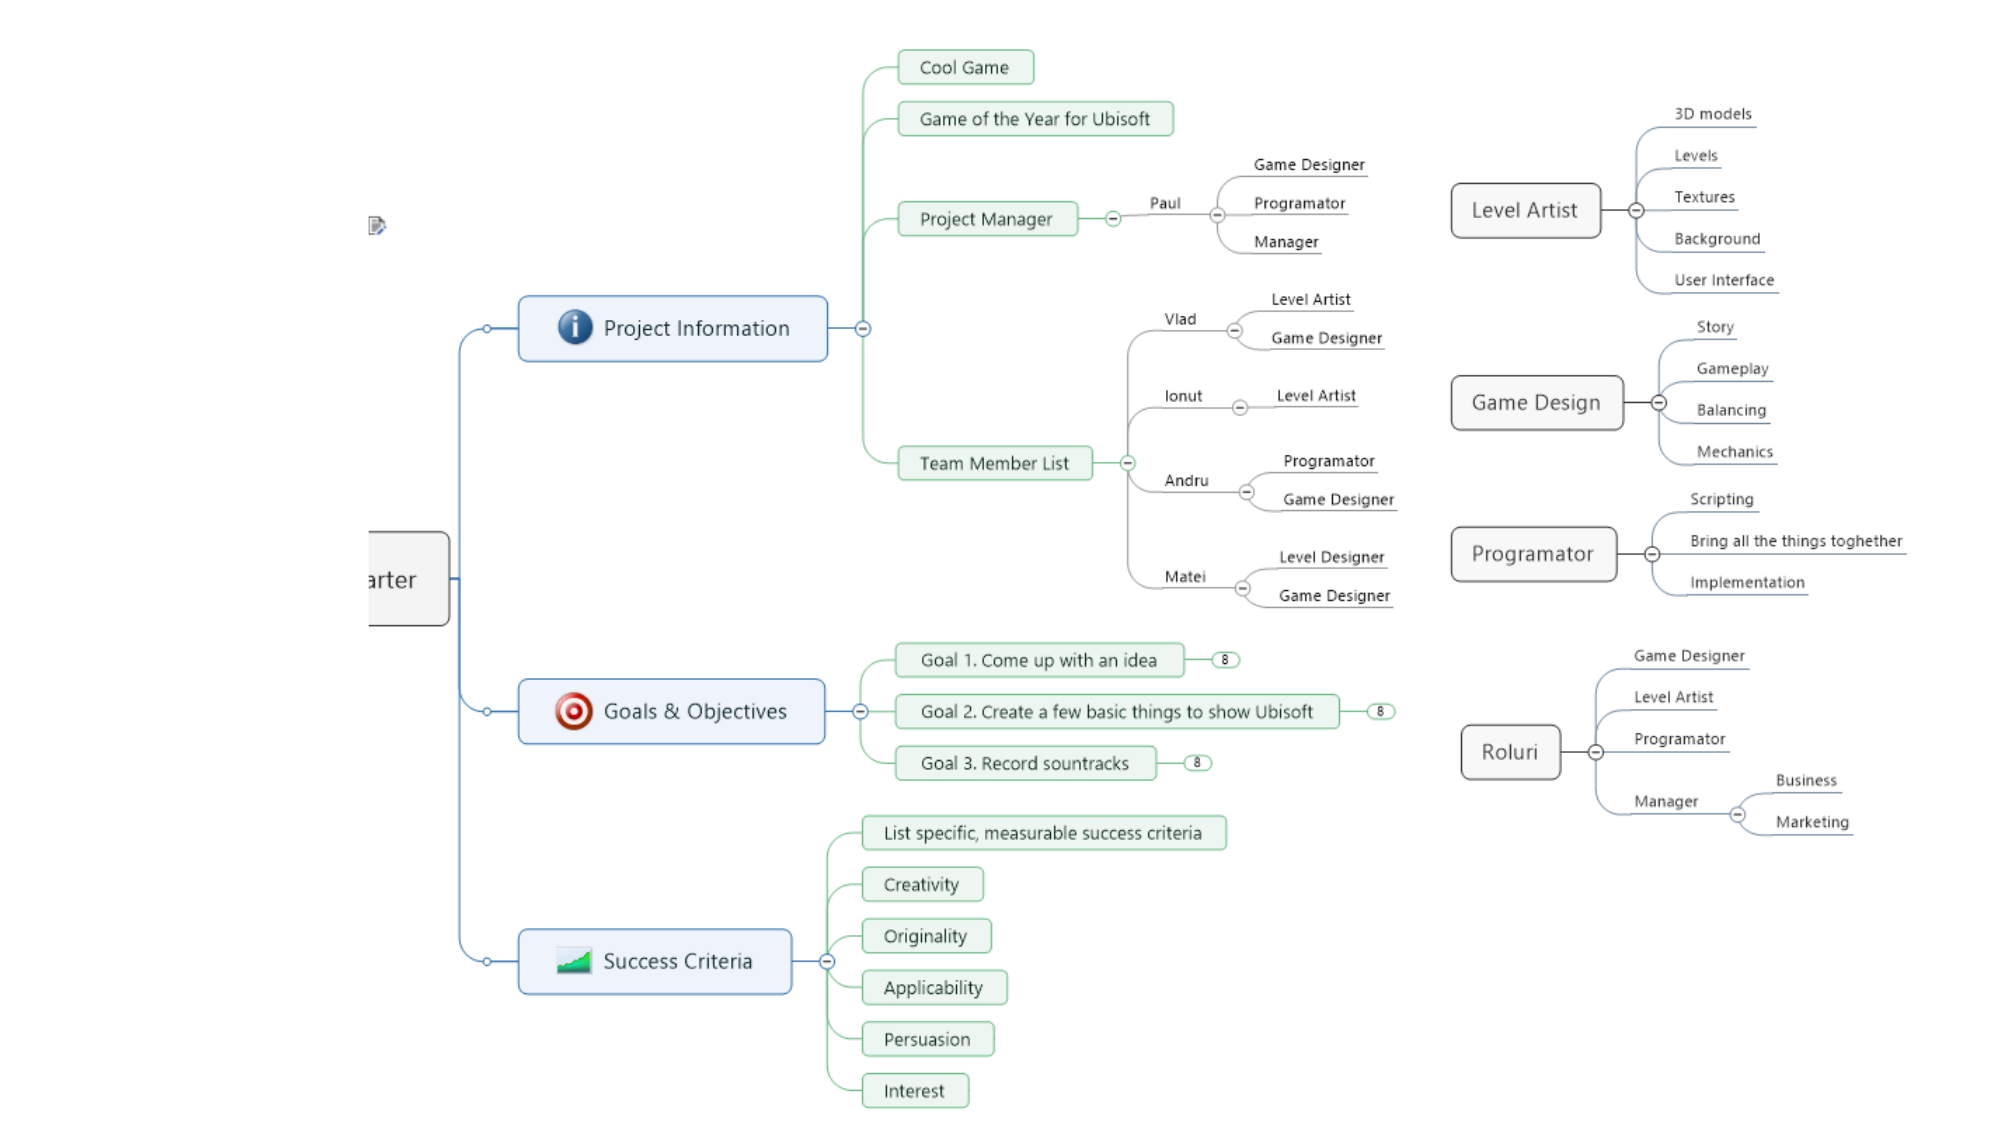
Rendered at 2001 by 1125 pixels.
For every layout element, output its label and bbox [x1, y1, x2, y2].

picture [368, 0, 1926, 1125]
